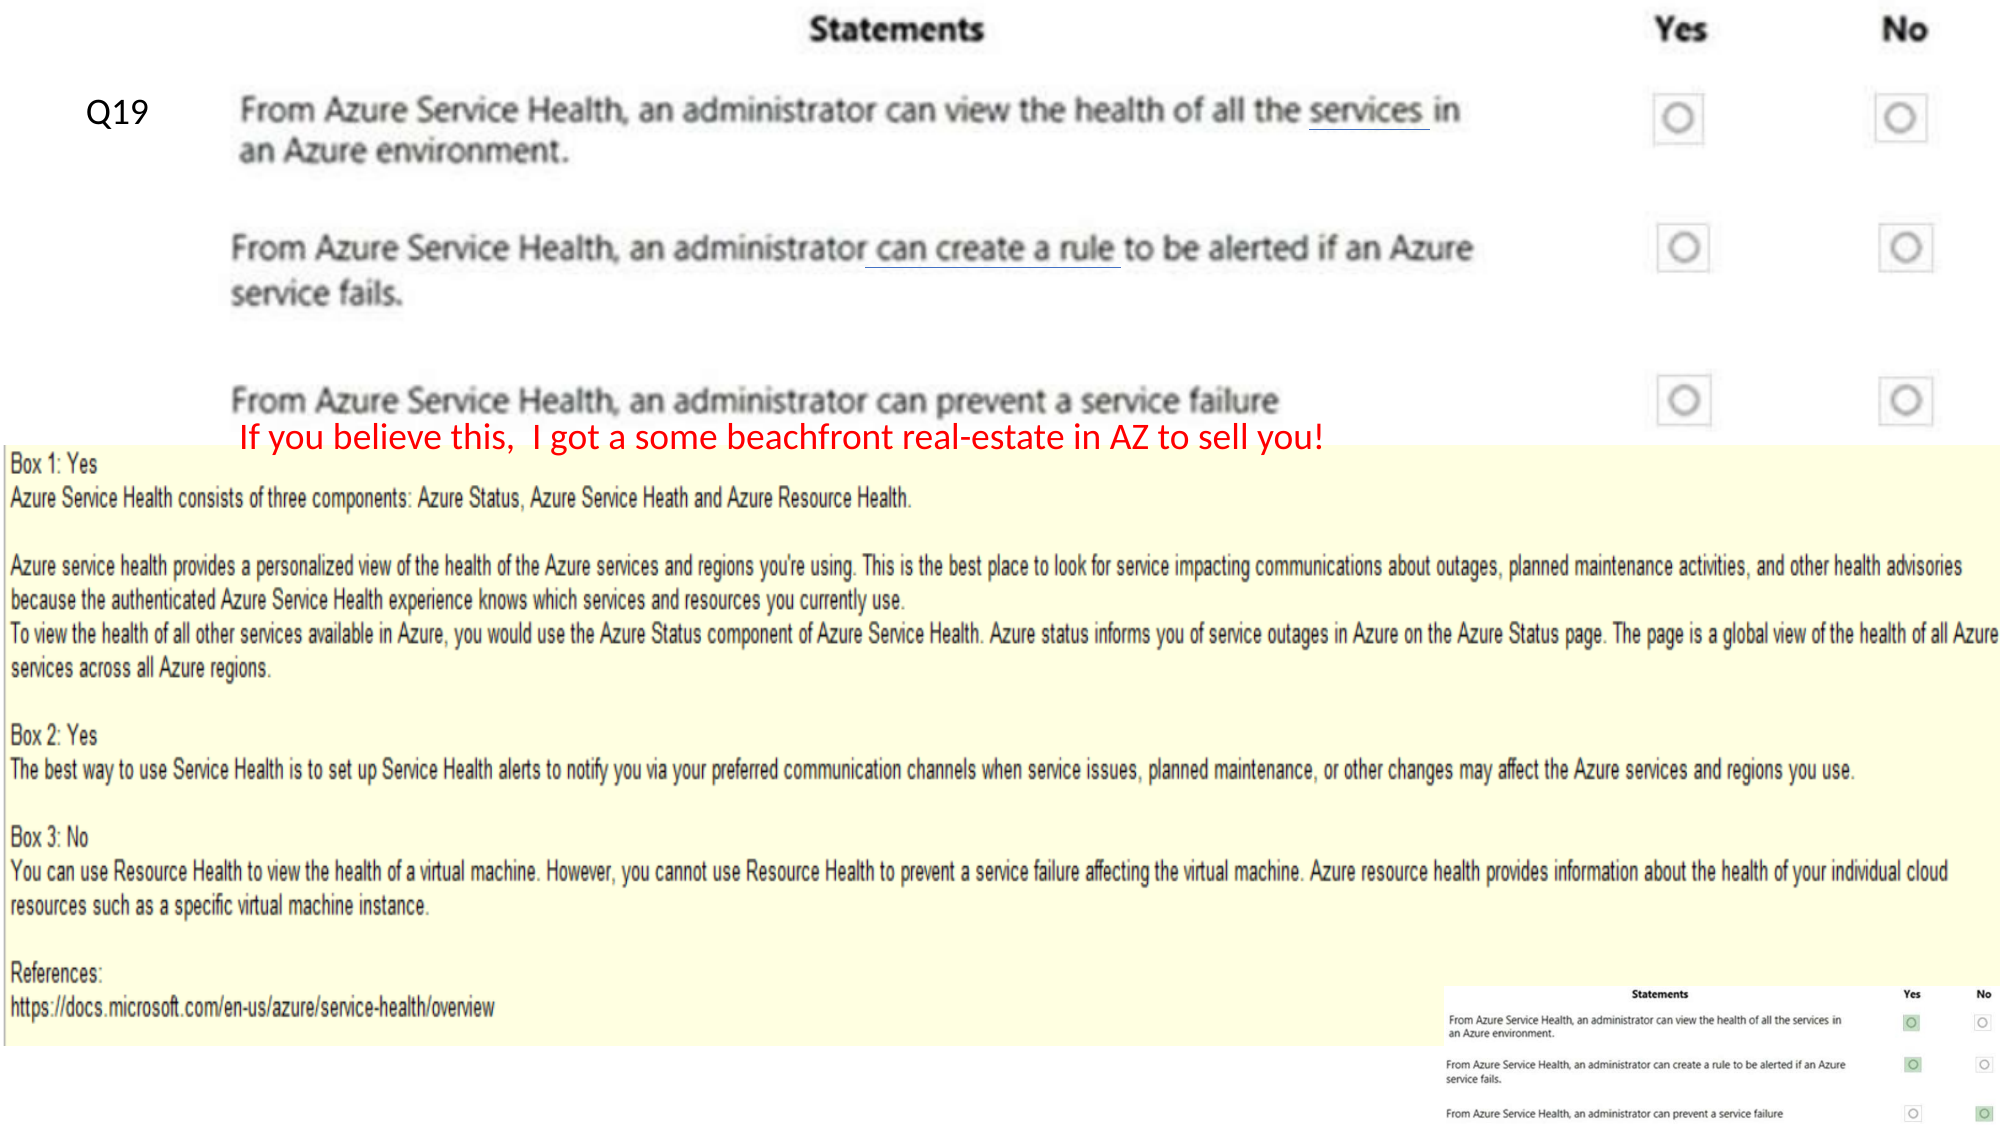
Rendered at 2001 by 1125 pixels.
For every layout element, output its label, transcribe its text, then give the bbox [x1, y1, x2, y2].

picture [0, 0, 2000, 1125]
text_box Q19 [71, 79, 165, 140]
